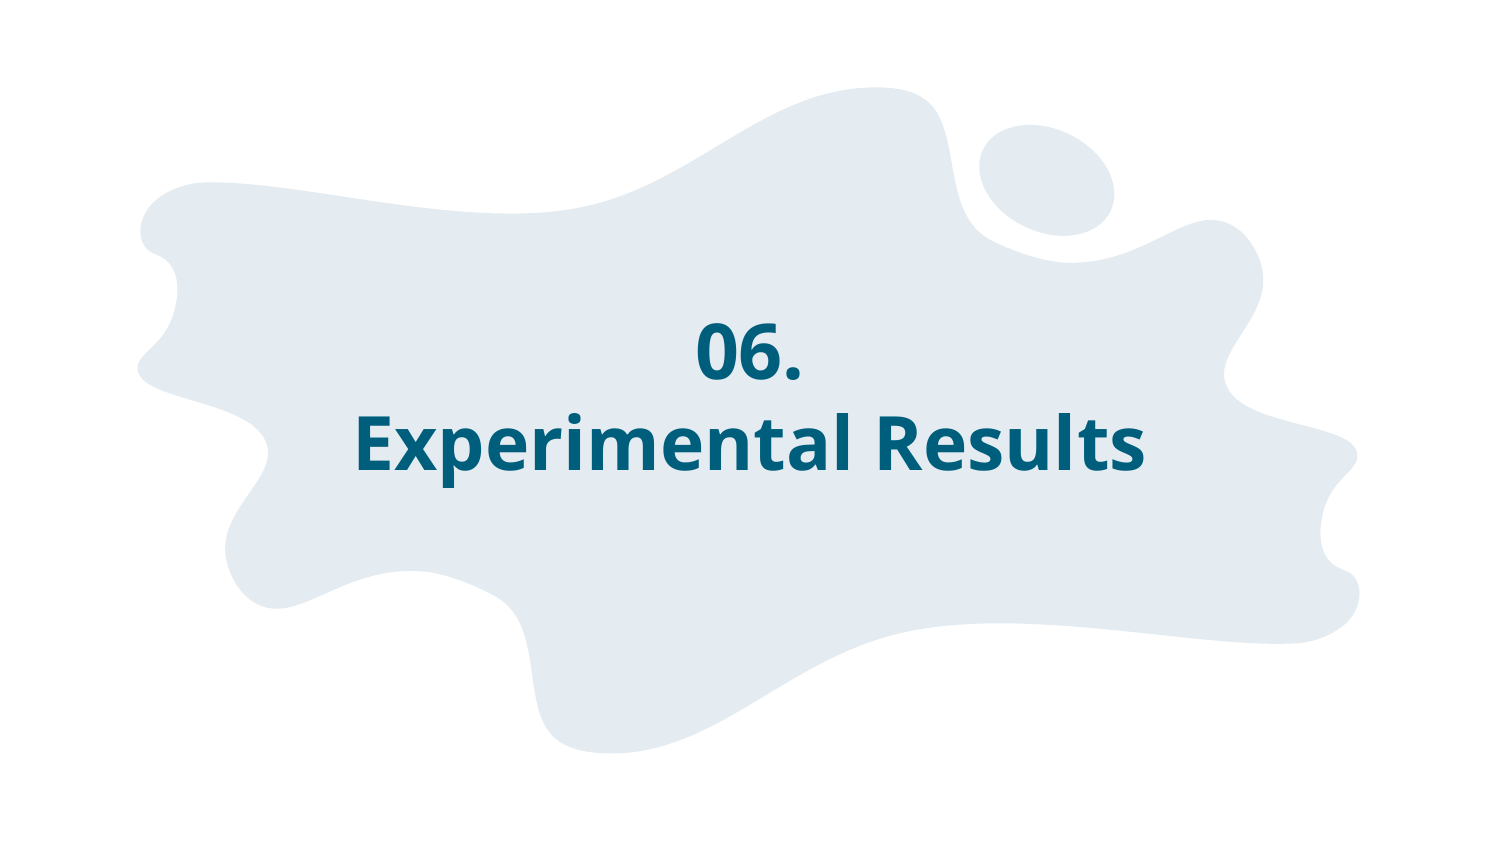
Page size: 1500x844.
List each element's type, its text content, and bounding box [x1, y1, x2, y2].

title Experimental Results [310, 401, 1190, 480]
title 06. [644, 309, 856, 388]
